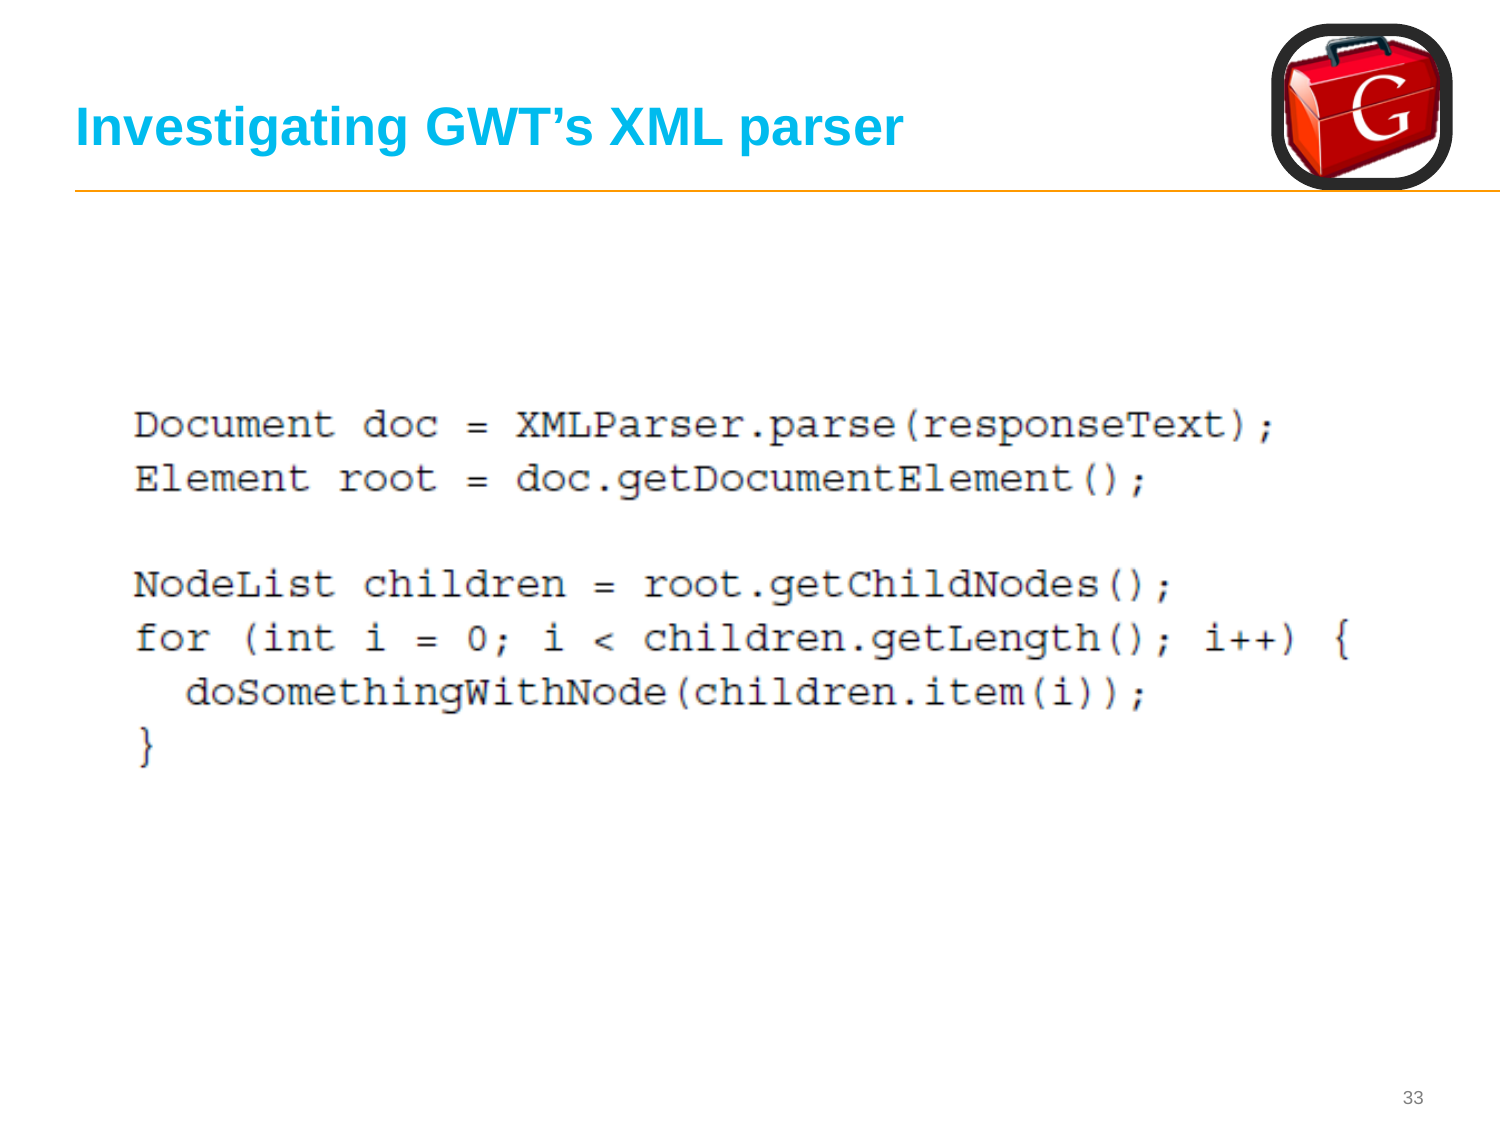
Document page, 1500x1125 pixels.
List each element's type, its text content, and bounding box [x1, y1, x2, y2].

title Investigating GWT’s XML parser [75, 27, 1422, 157]
picture [1293, 47, 1440, 177]
picture [75, 406, 1466, 782]
